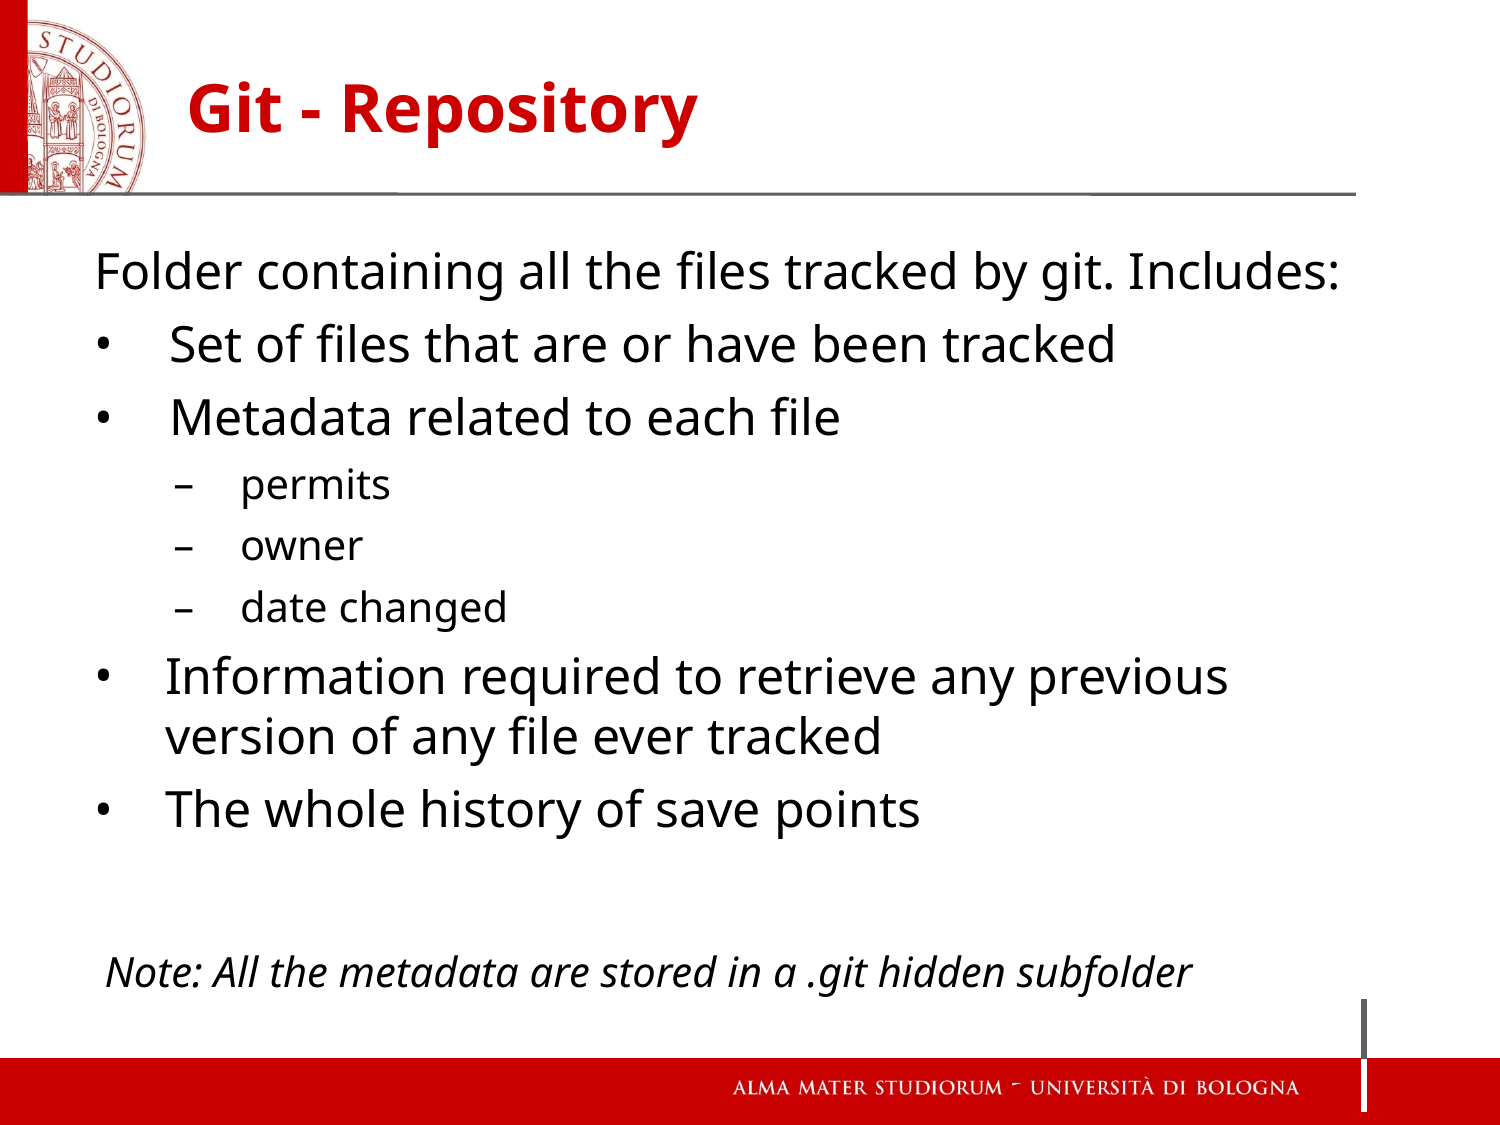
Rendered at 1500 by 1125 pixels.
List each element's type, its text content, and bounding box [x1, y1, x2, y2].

picture [28, 16, 151, 192]
list Folder containing all the files tracked by git. Includes: Set of files that are or have been tracked Metadata related to each file permits owner date changed Information required to retrieve any previous version of any file ever tracked The whole history of save points Note: All the metadata are stored in a .git hidden subfolder [75, 231, 1425, 1030]
picture [0, 1058, 1500, 1125]
title Git - Repository [171, 63, 1425, 149]
